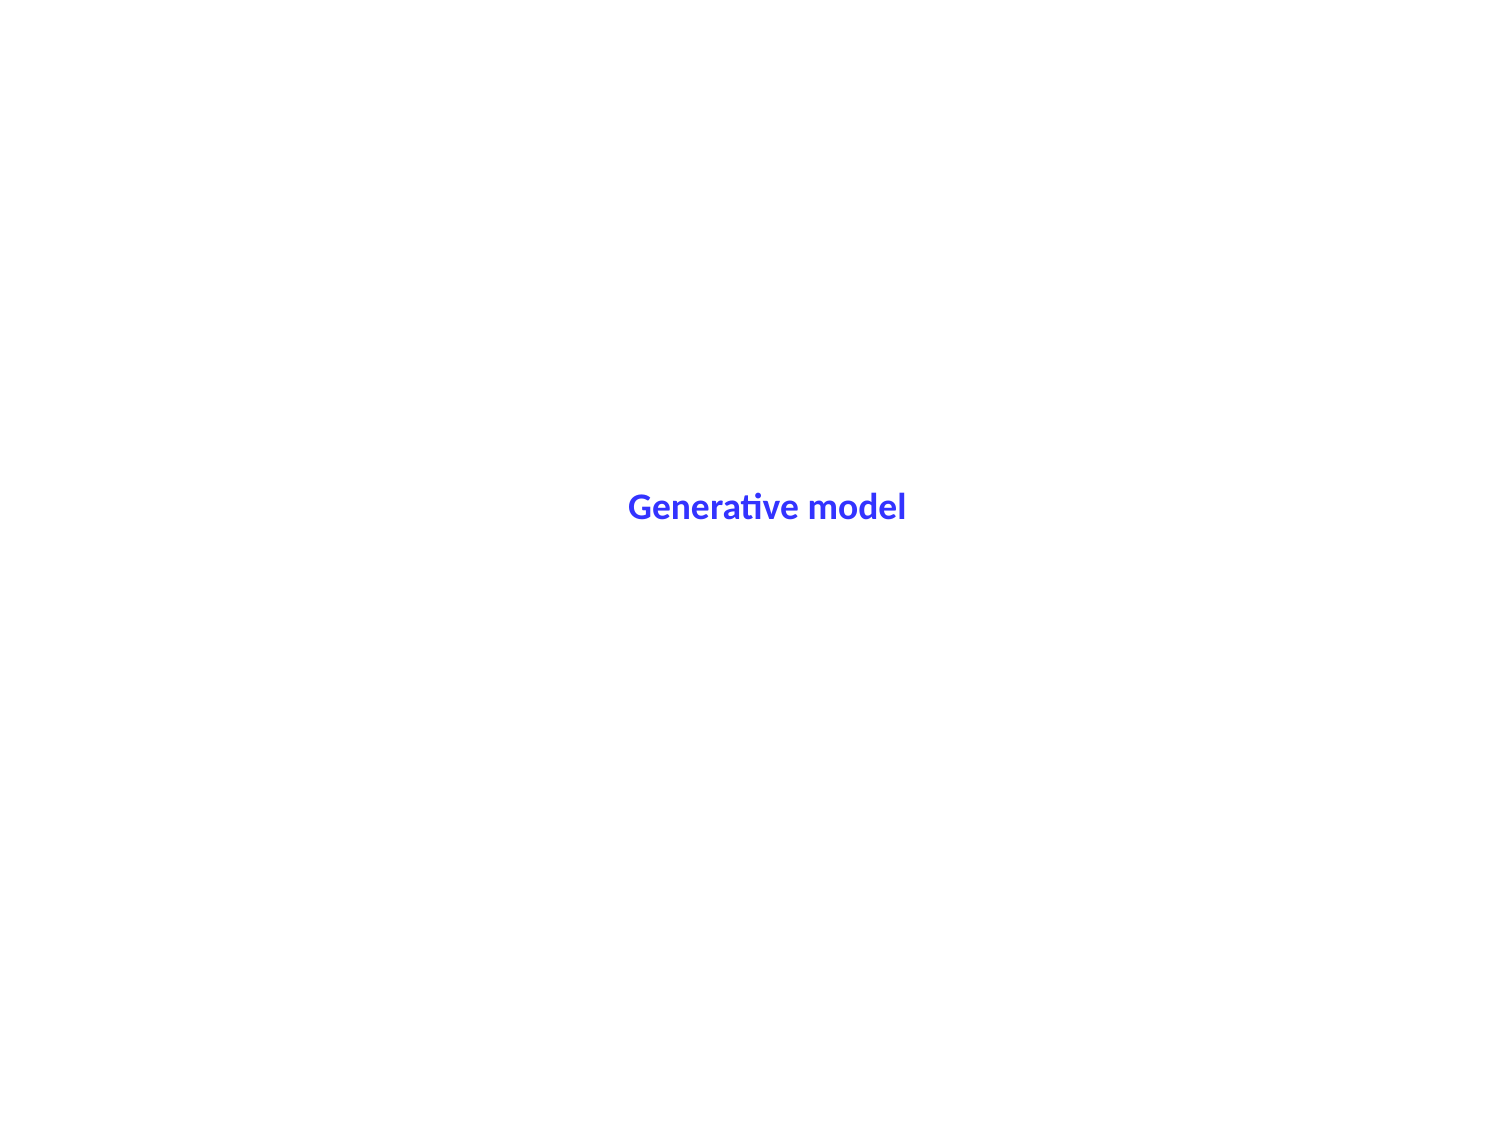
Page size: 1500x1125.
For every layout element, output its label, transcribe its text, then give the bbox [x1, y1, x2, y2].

text_box Generative model [613, 474, 922, 535]
